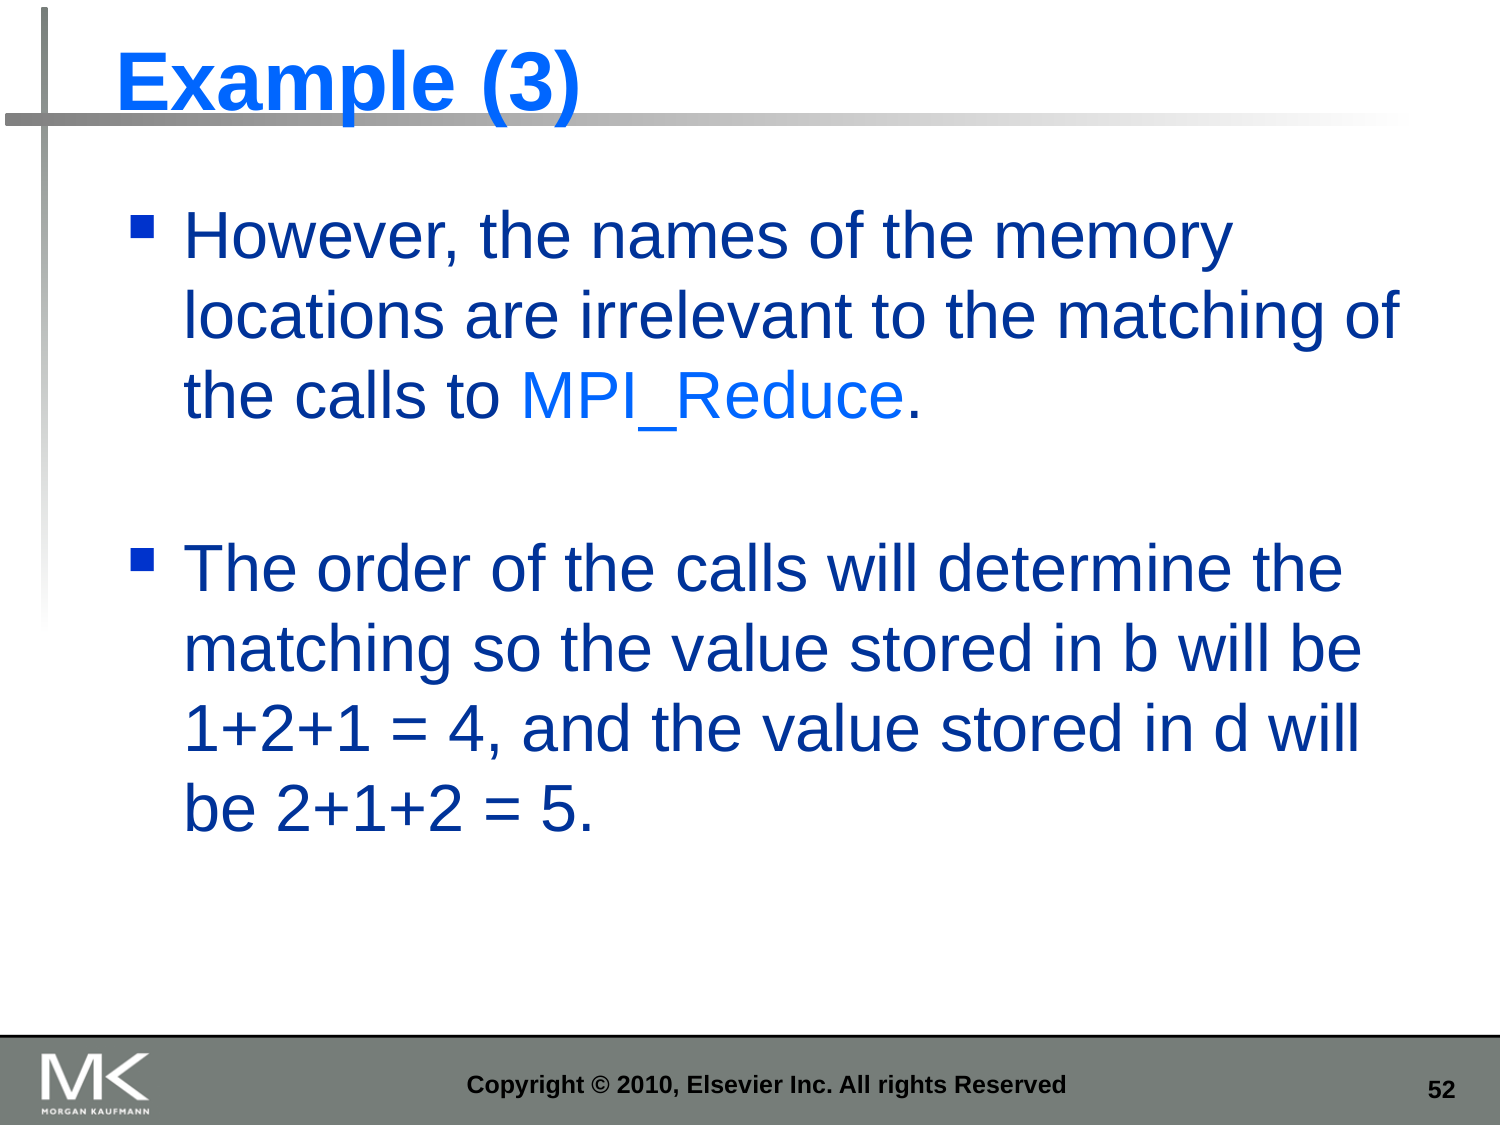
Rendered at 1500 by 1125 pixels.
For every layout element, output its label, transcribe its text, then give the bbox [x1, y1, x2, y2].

picture [29, 1046, 160, 1123]
list However, the names of the memory locations are irrelevant to the matching of the calls to MPI_Reduce. The order of the calls will determine the matching so the value stored in b will be 1+2+1 = 4, and the value stored in d will be 2+1+2 = 5. [111, 184, 1470, 1024]
title Example (3) [100, 18, 1460, 135]
footer Copyright © 2010, Elsevier Inc. All rights Reserved [170, 1046, 1365, 1106]
